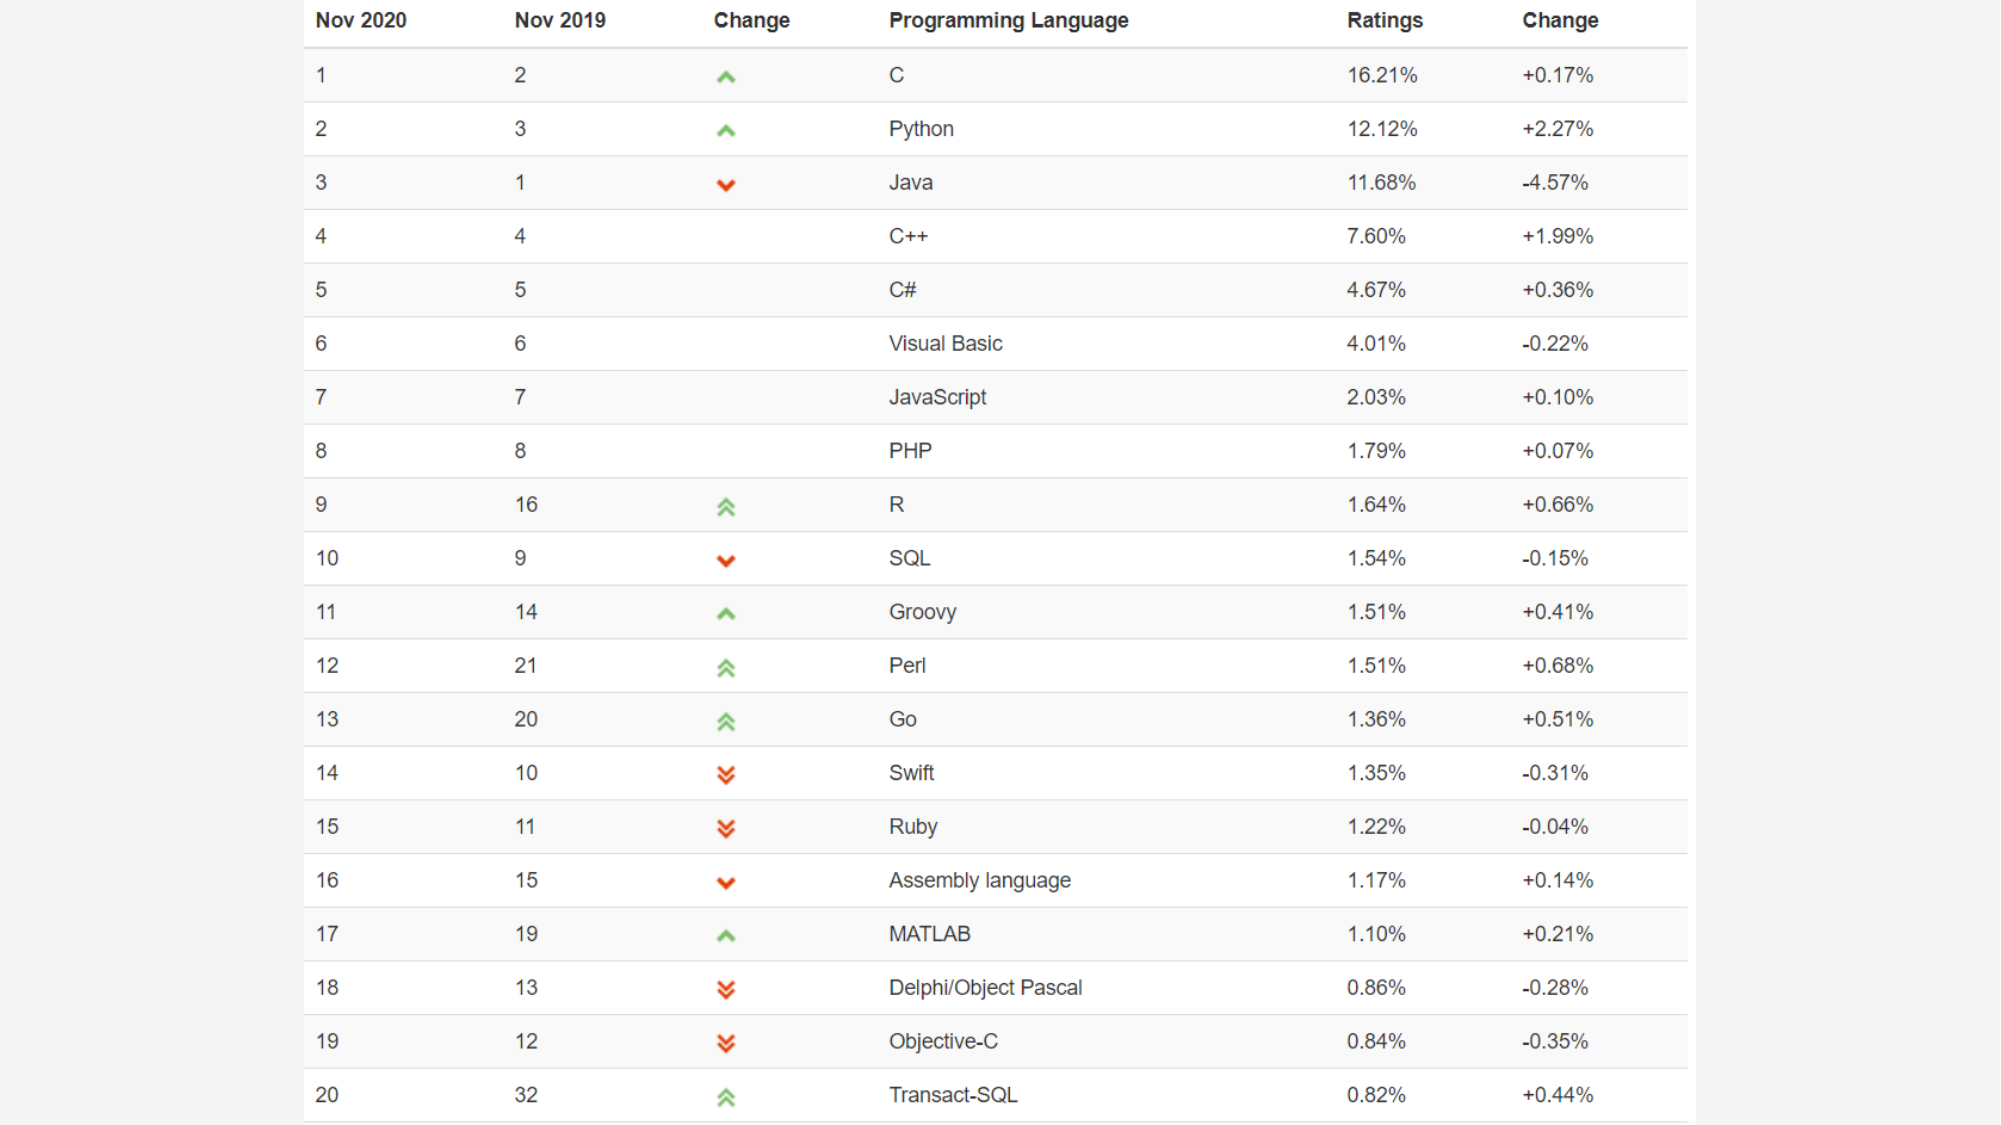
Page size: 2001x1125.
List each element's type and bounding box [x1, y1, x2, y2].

picture [304, 0, 1696, 1125]
